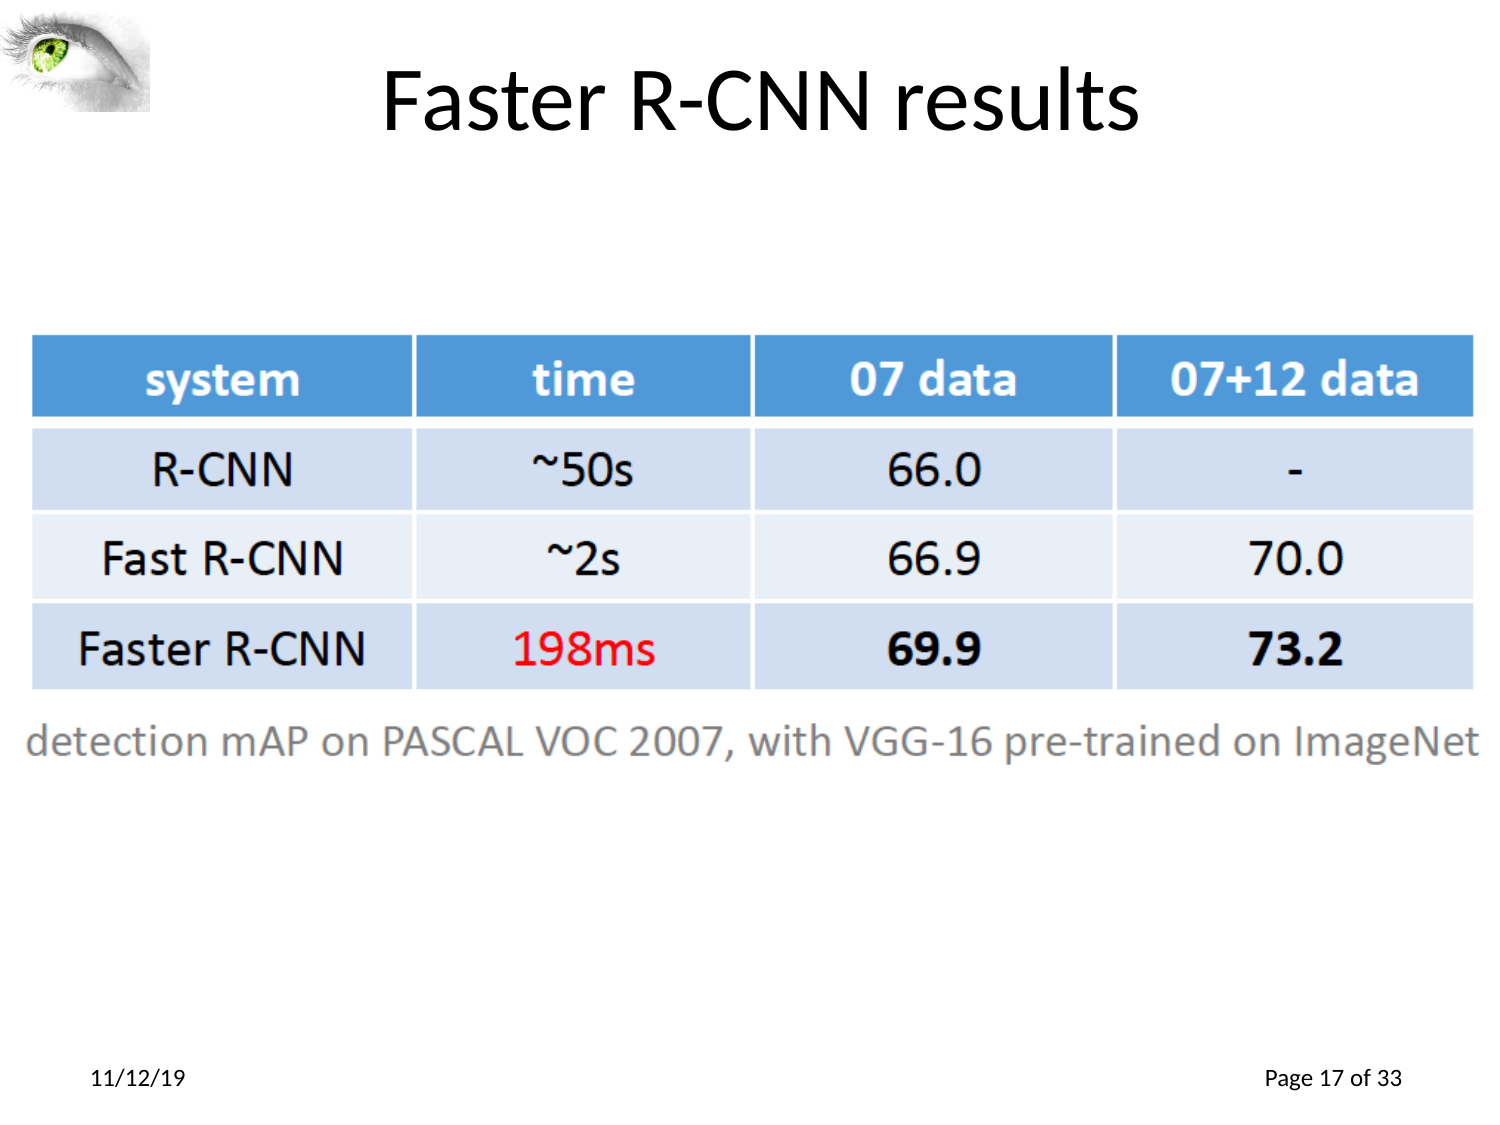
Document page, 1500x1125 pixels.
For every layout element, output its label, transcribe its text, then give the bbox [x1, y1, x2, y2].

picture [0, 316, 1500, 808]
title Faster R-CNN results [87, 0, 1438, 188]
picture [0, 0, 87, 112]
